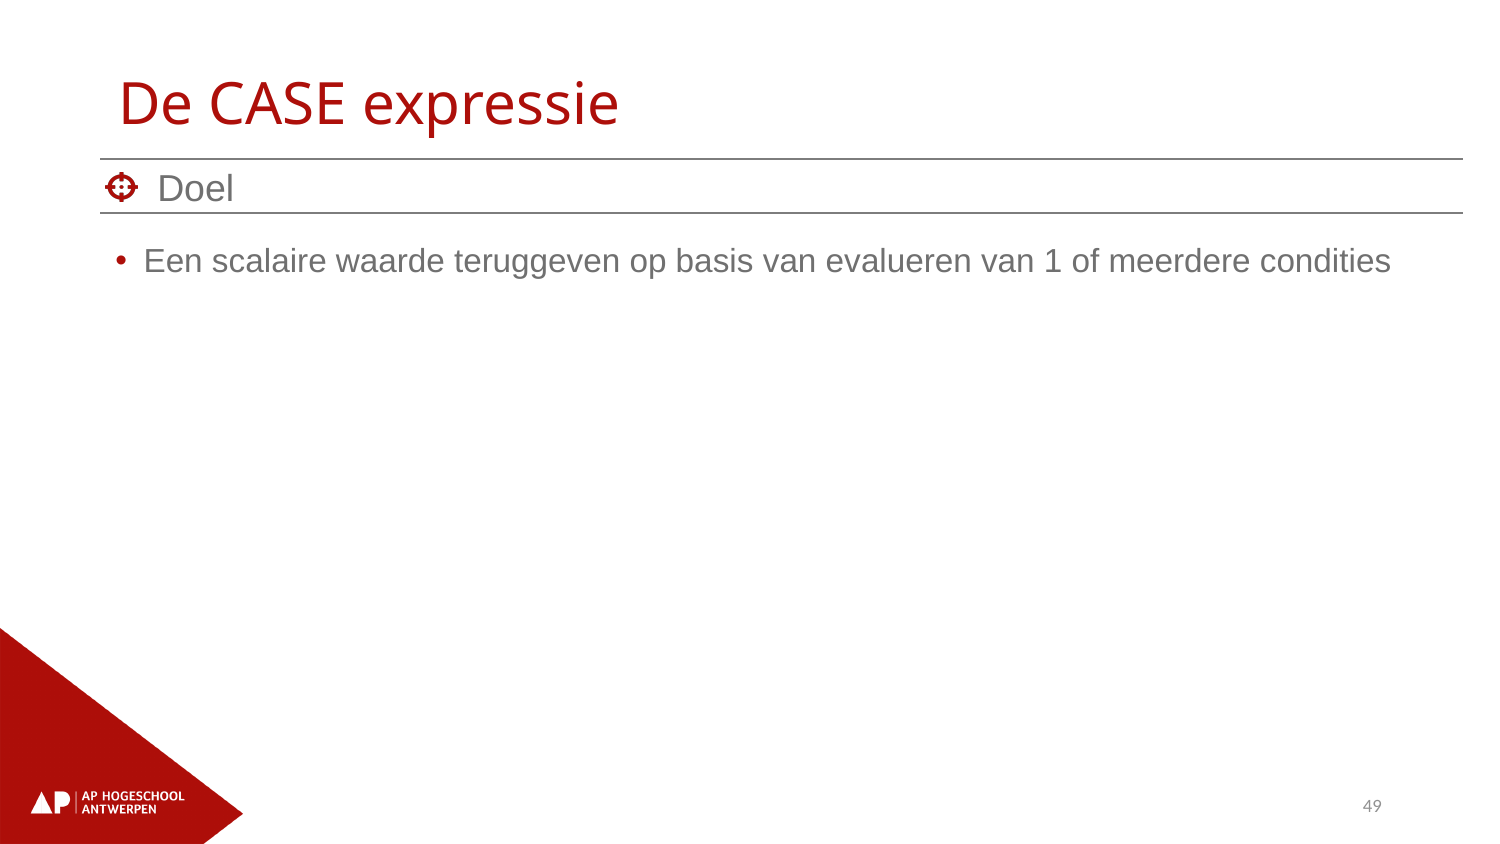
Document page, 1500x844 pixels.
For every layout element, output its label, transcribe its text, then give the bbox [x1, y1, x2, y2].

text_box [100, 158, 1463, 213]
slide_number 49 [1263, 782, 1397, 827]
title De CASE expressie [103, 66, 1397, 141]
text_box Een scalaire waarde teruggeven op basis van evalueren van 1 of meerdere condities [100, 236, 1463, 325]
picture [0, 623, 246, 844]
